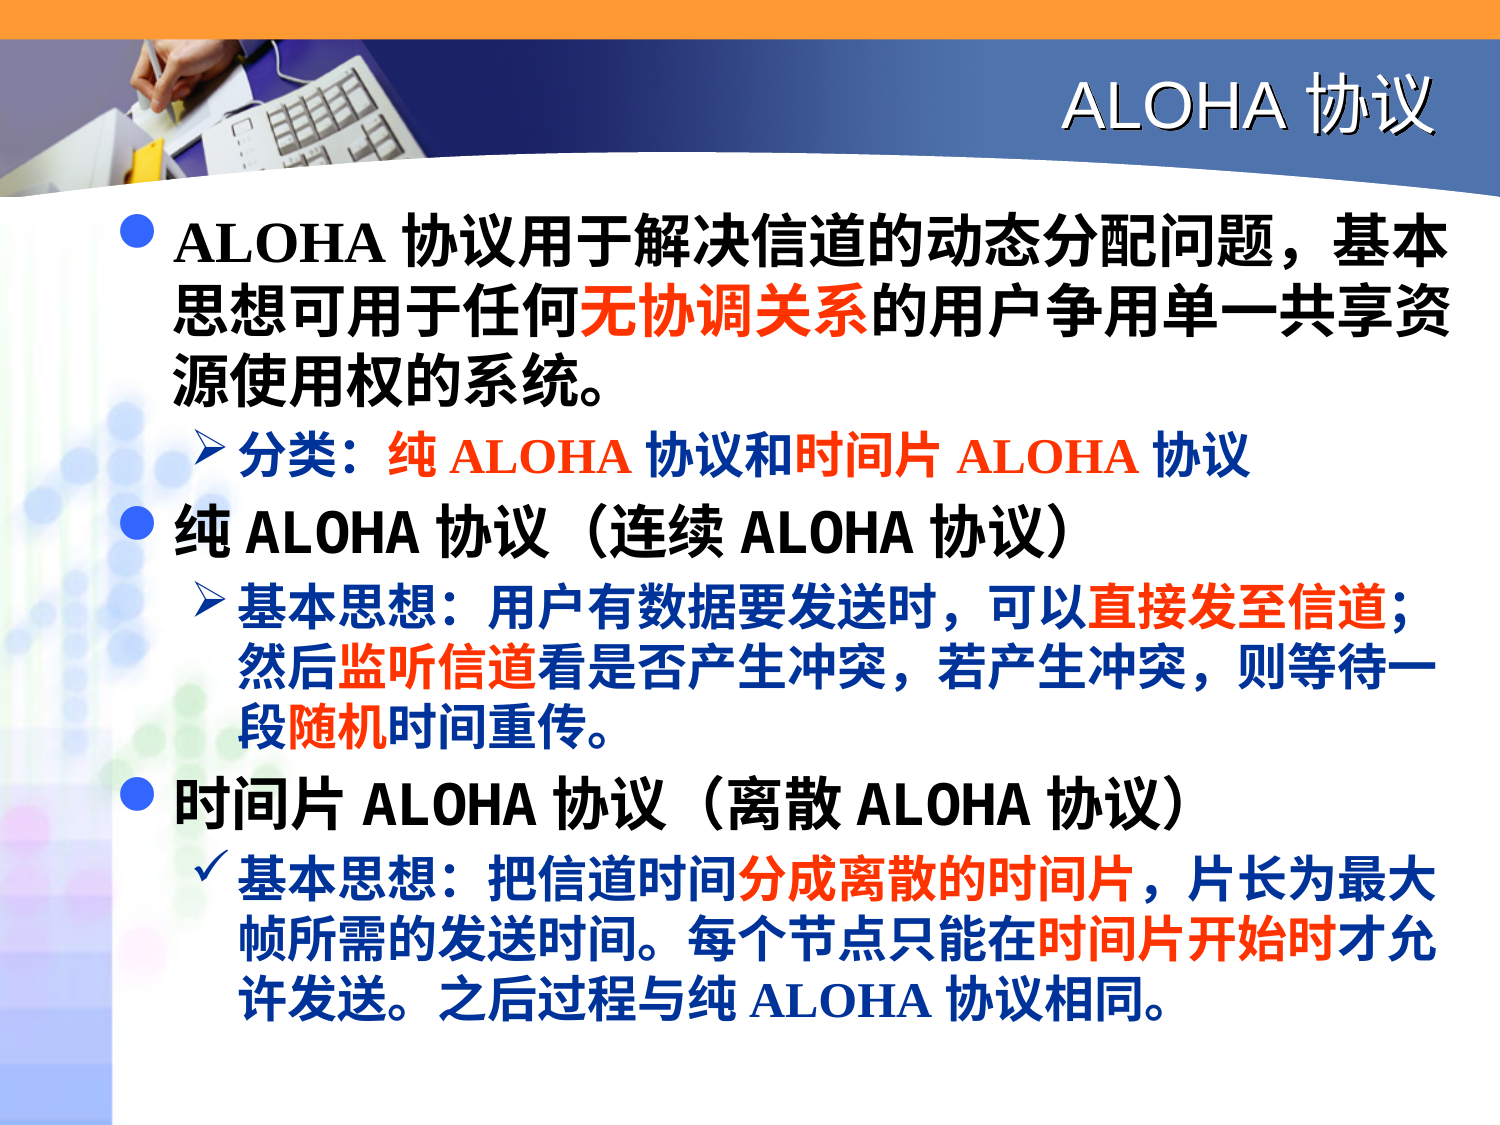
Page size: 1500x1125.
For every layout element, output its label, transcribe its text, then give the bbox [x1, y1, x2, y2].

picture [0, 225, 1500, 1125]
title ALOHA协议 [237, 42, 1452, 161]
list ALOHA协议用于解决信道的动态分配问题，基本思想可用于任何无协调关系的用户争用单一共享资源使用权的系统。 分类：纯ALOHA协议和时间片ALOHA协议 纯ALOHA协议（连续ALOHA协议） 基本思想：用户有数据要发送时，可以直接发至信道；然后监听信道看是否产生冲突，若产生冲突，则等待一段随机时间重传。 时间片ALOHA协议（离散ALOHA协议） 基本思想：把信道时间分成离散的时间片，片长为最大帧所需的发送时间。每个节点只能在时间片开始时才允许发送。之后过程与纯ALOHA协议相同。 [100, 196, 1476, 1083]
picture [0, 40, 1500, 199]
